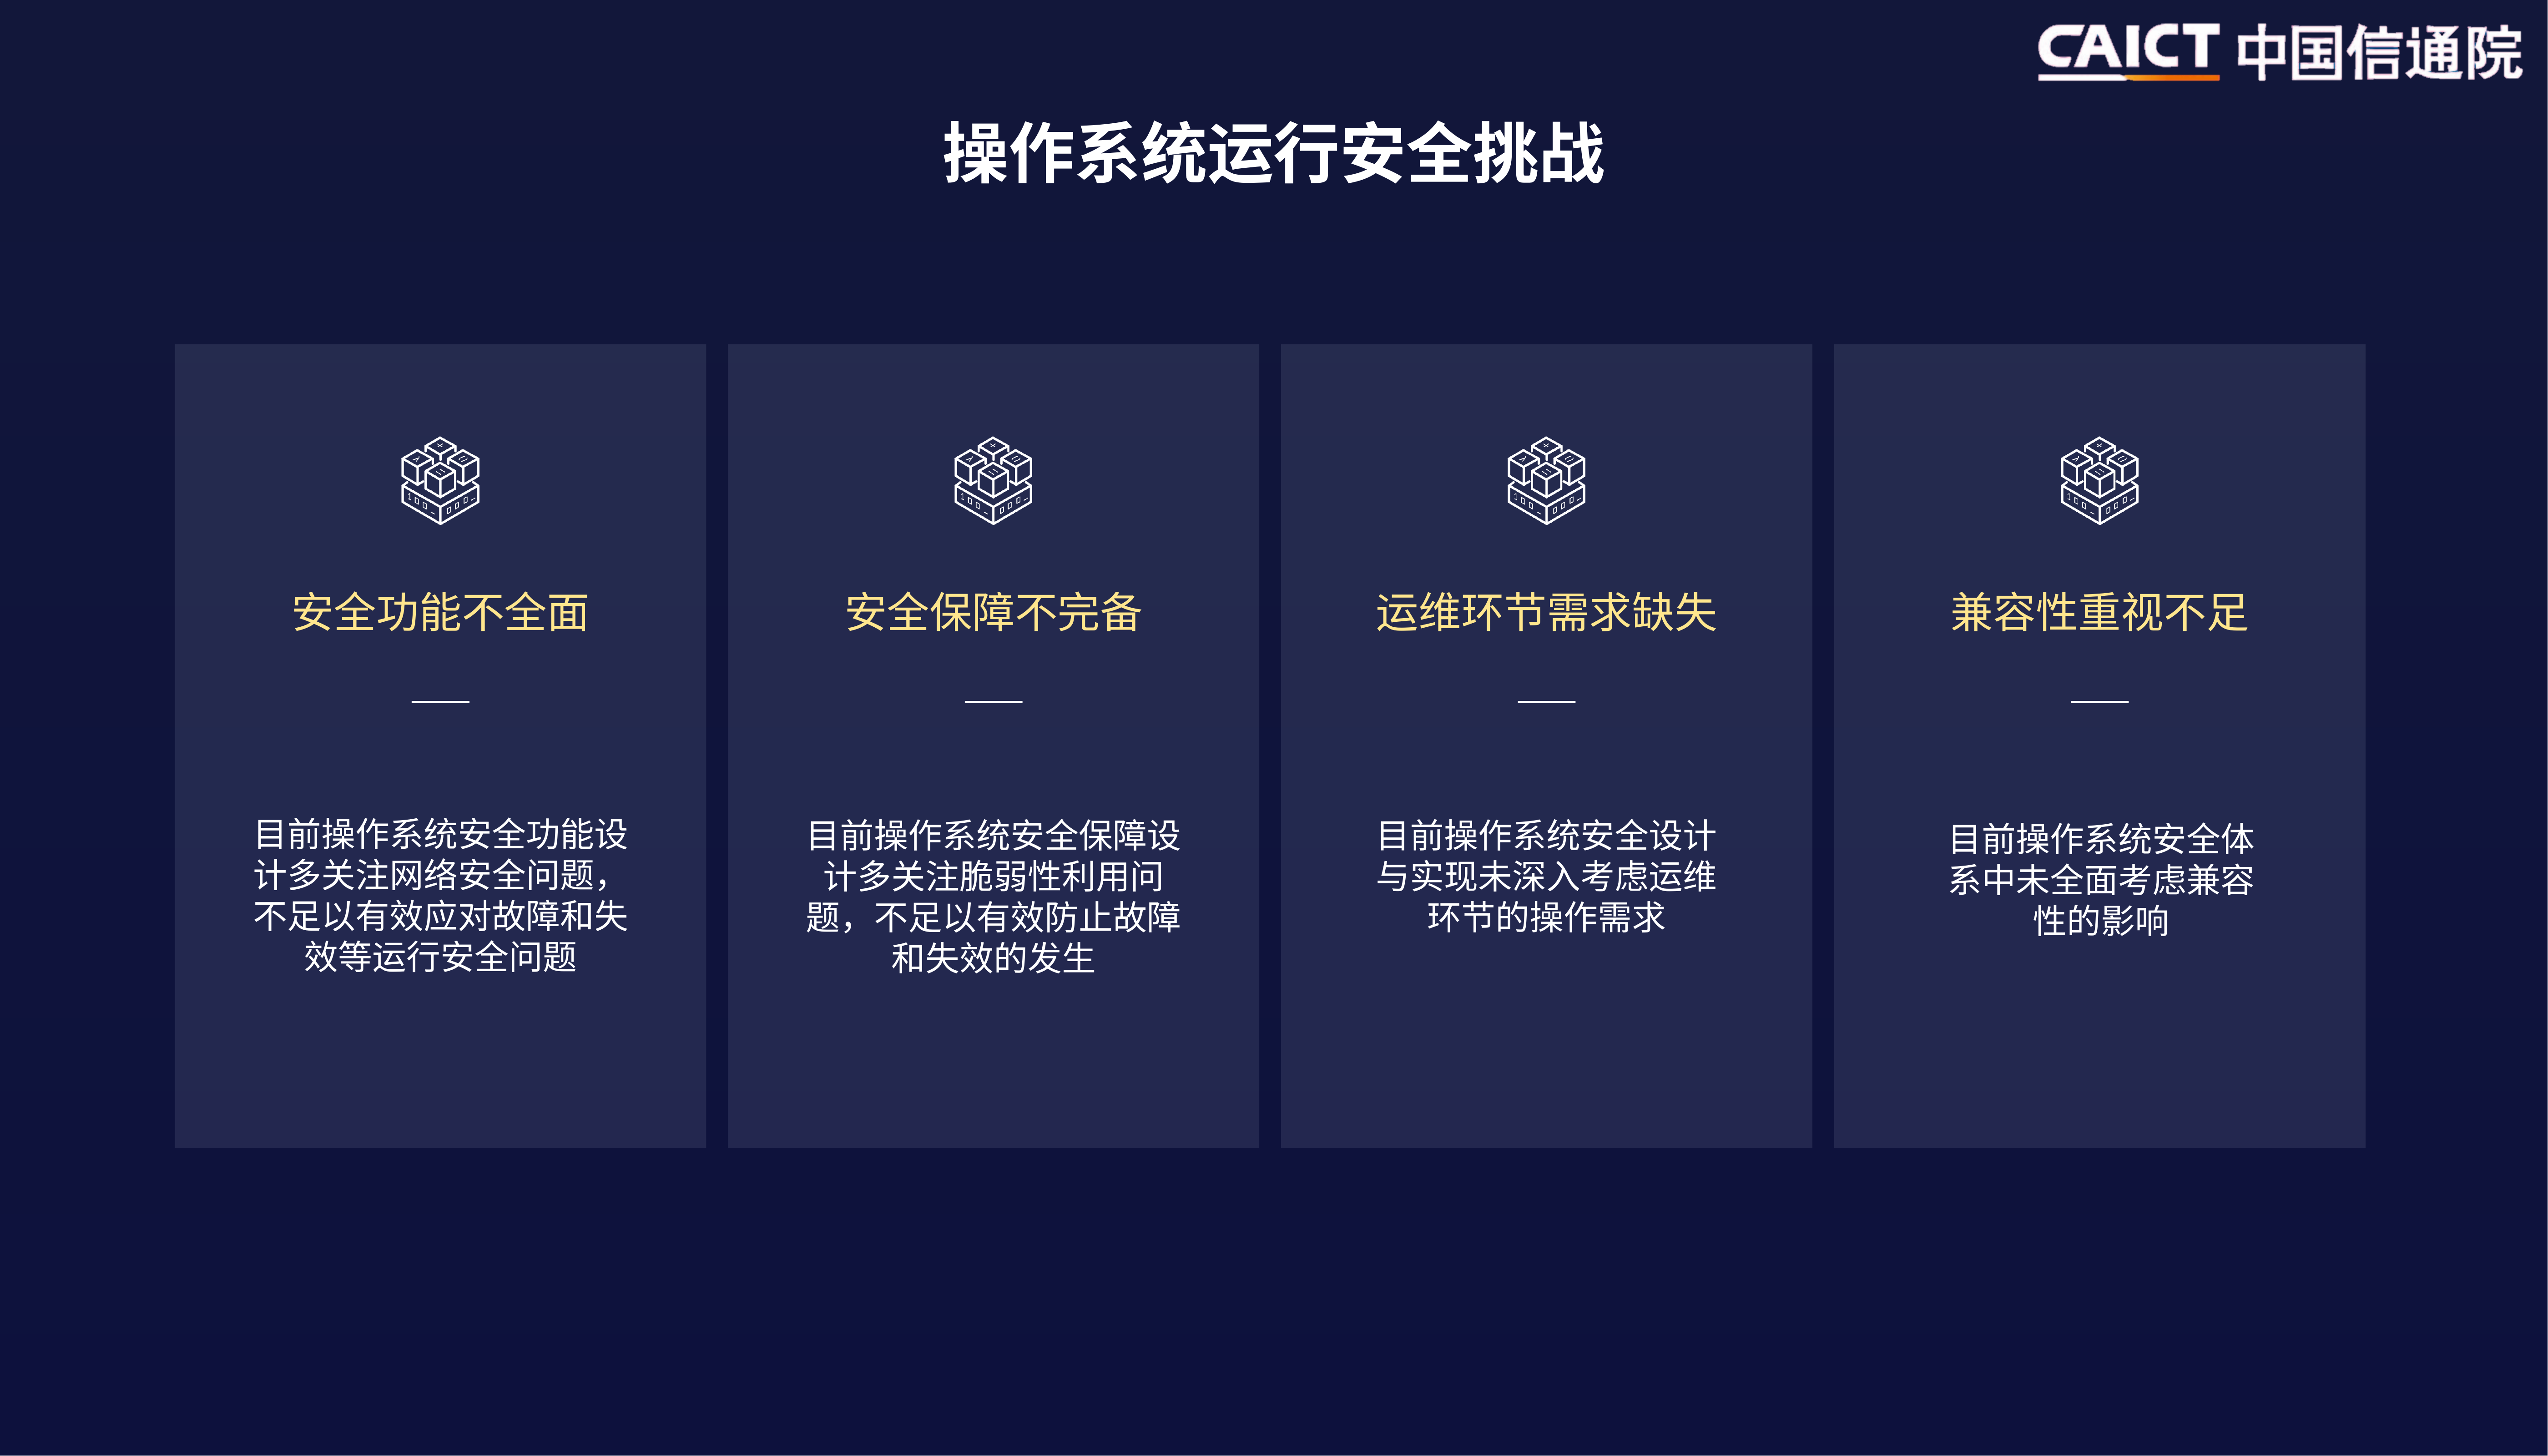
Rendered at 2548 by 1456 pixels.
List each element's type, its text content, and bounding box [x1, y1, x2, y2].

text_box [175, 344, 706, 1149]
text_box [728, 344, 1260, 1149]
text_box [1834, 344, 2366, 1149]
text_box 操作系统运行安全挑战 [361, 109, 2186, 194]
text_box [1281, 344, 1813, 1149]
picture [2033, 16, 2528, 89]
